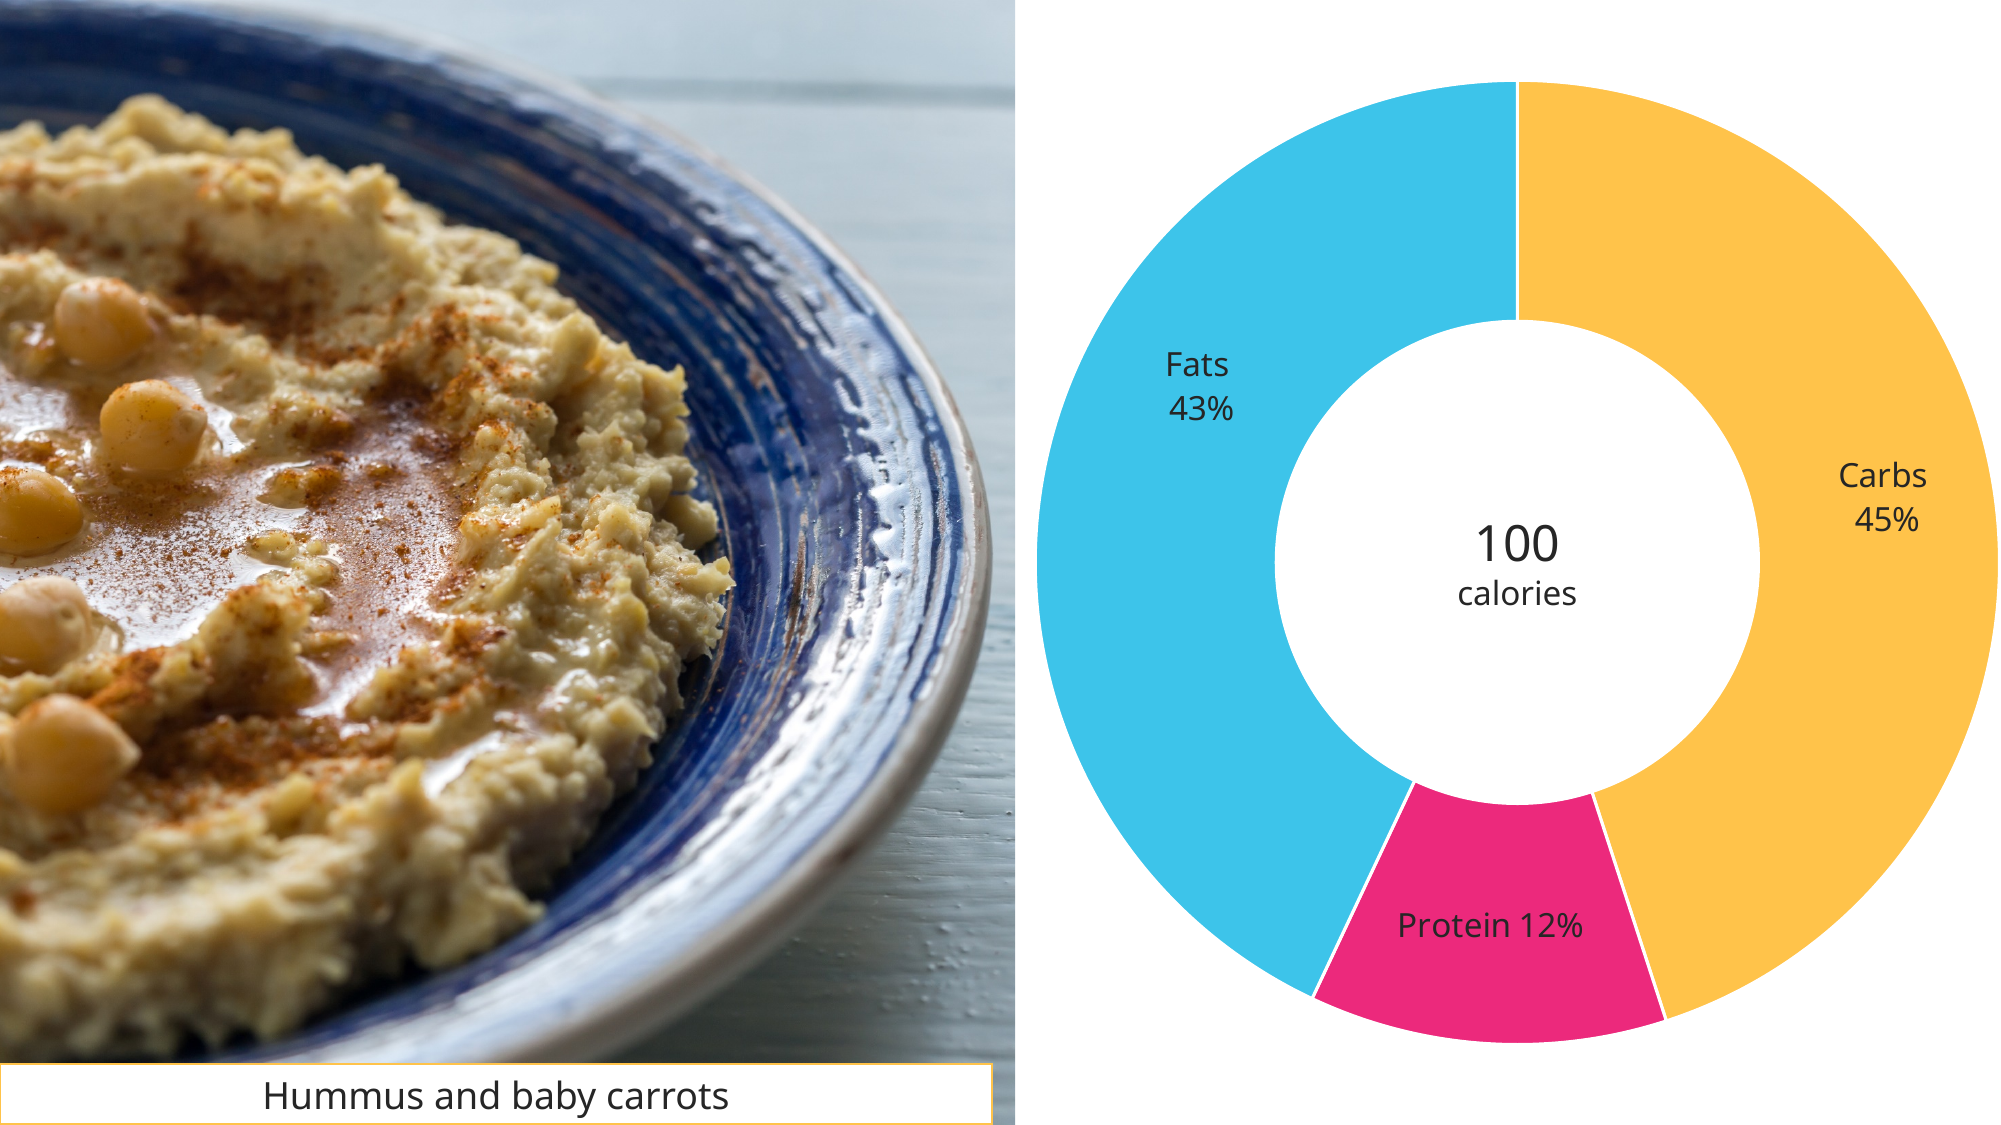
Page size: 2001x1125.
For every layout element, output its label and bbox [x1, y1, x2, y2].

chart [1015, 0, 2000, 1125]
picture [0, 0, 1015, 1125]
